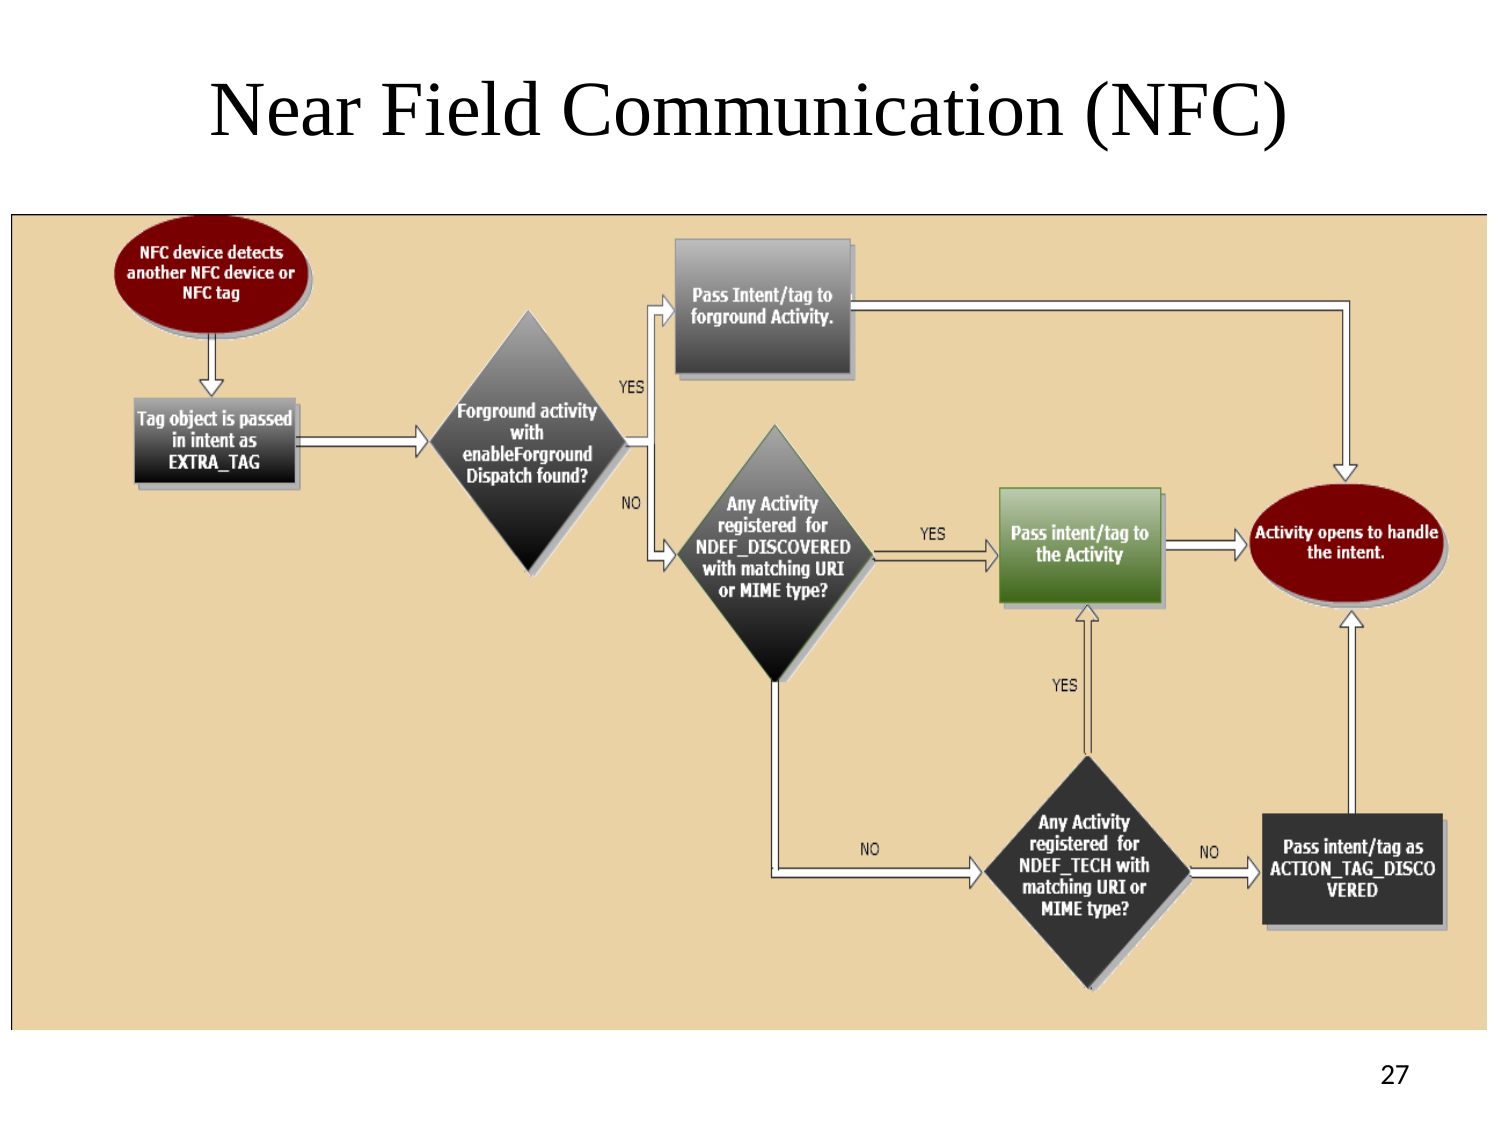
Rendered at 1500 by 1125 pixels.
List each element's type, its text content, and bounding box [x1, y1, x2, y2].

title Near Field Communication (NFC) [103, 24, 1397, 184]
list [10, 213, 1487, 1030]
slide_number 27 [1074, 1042, 1425, 1103]
